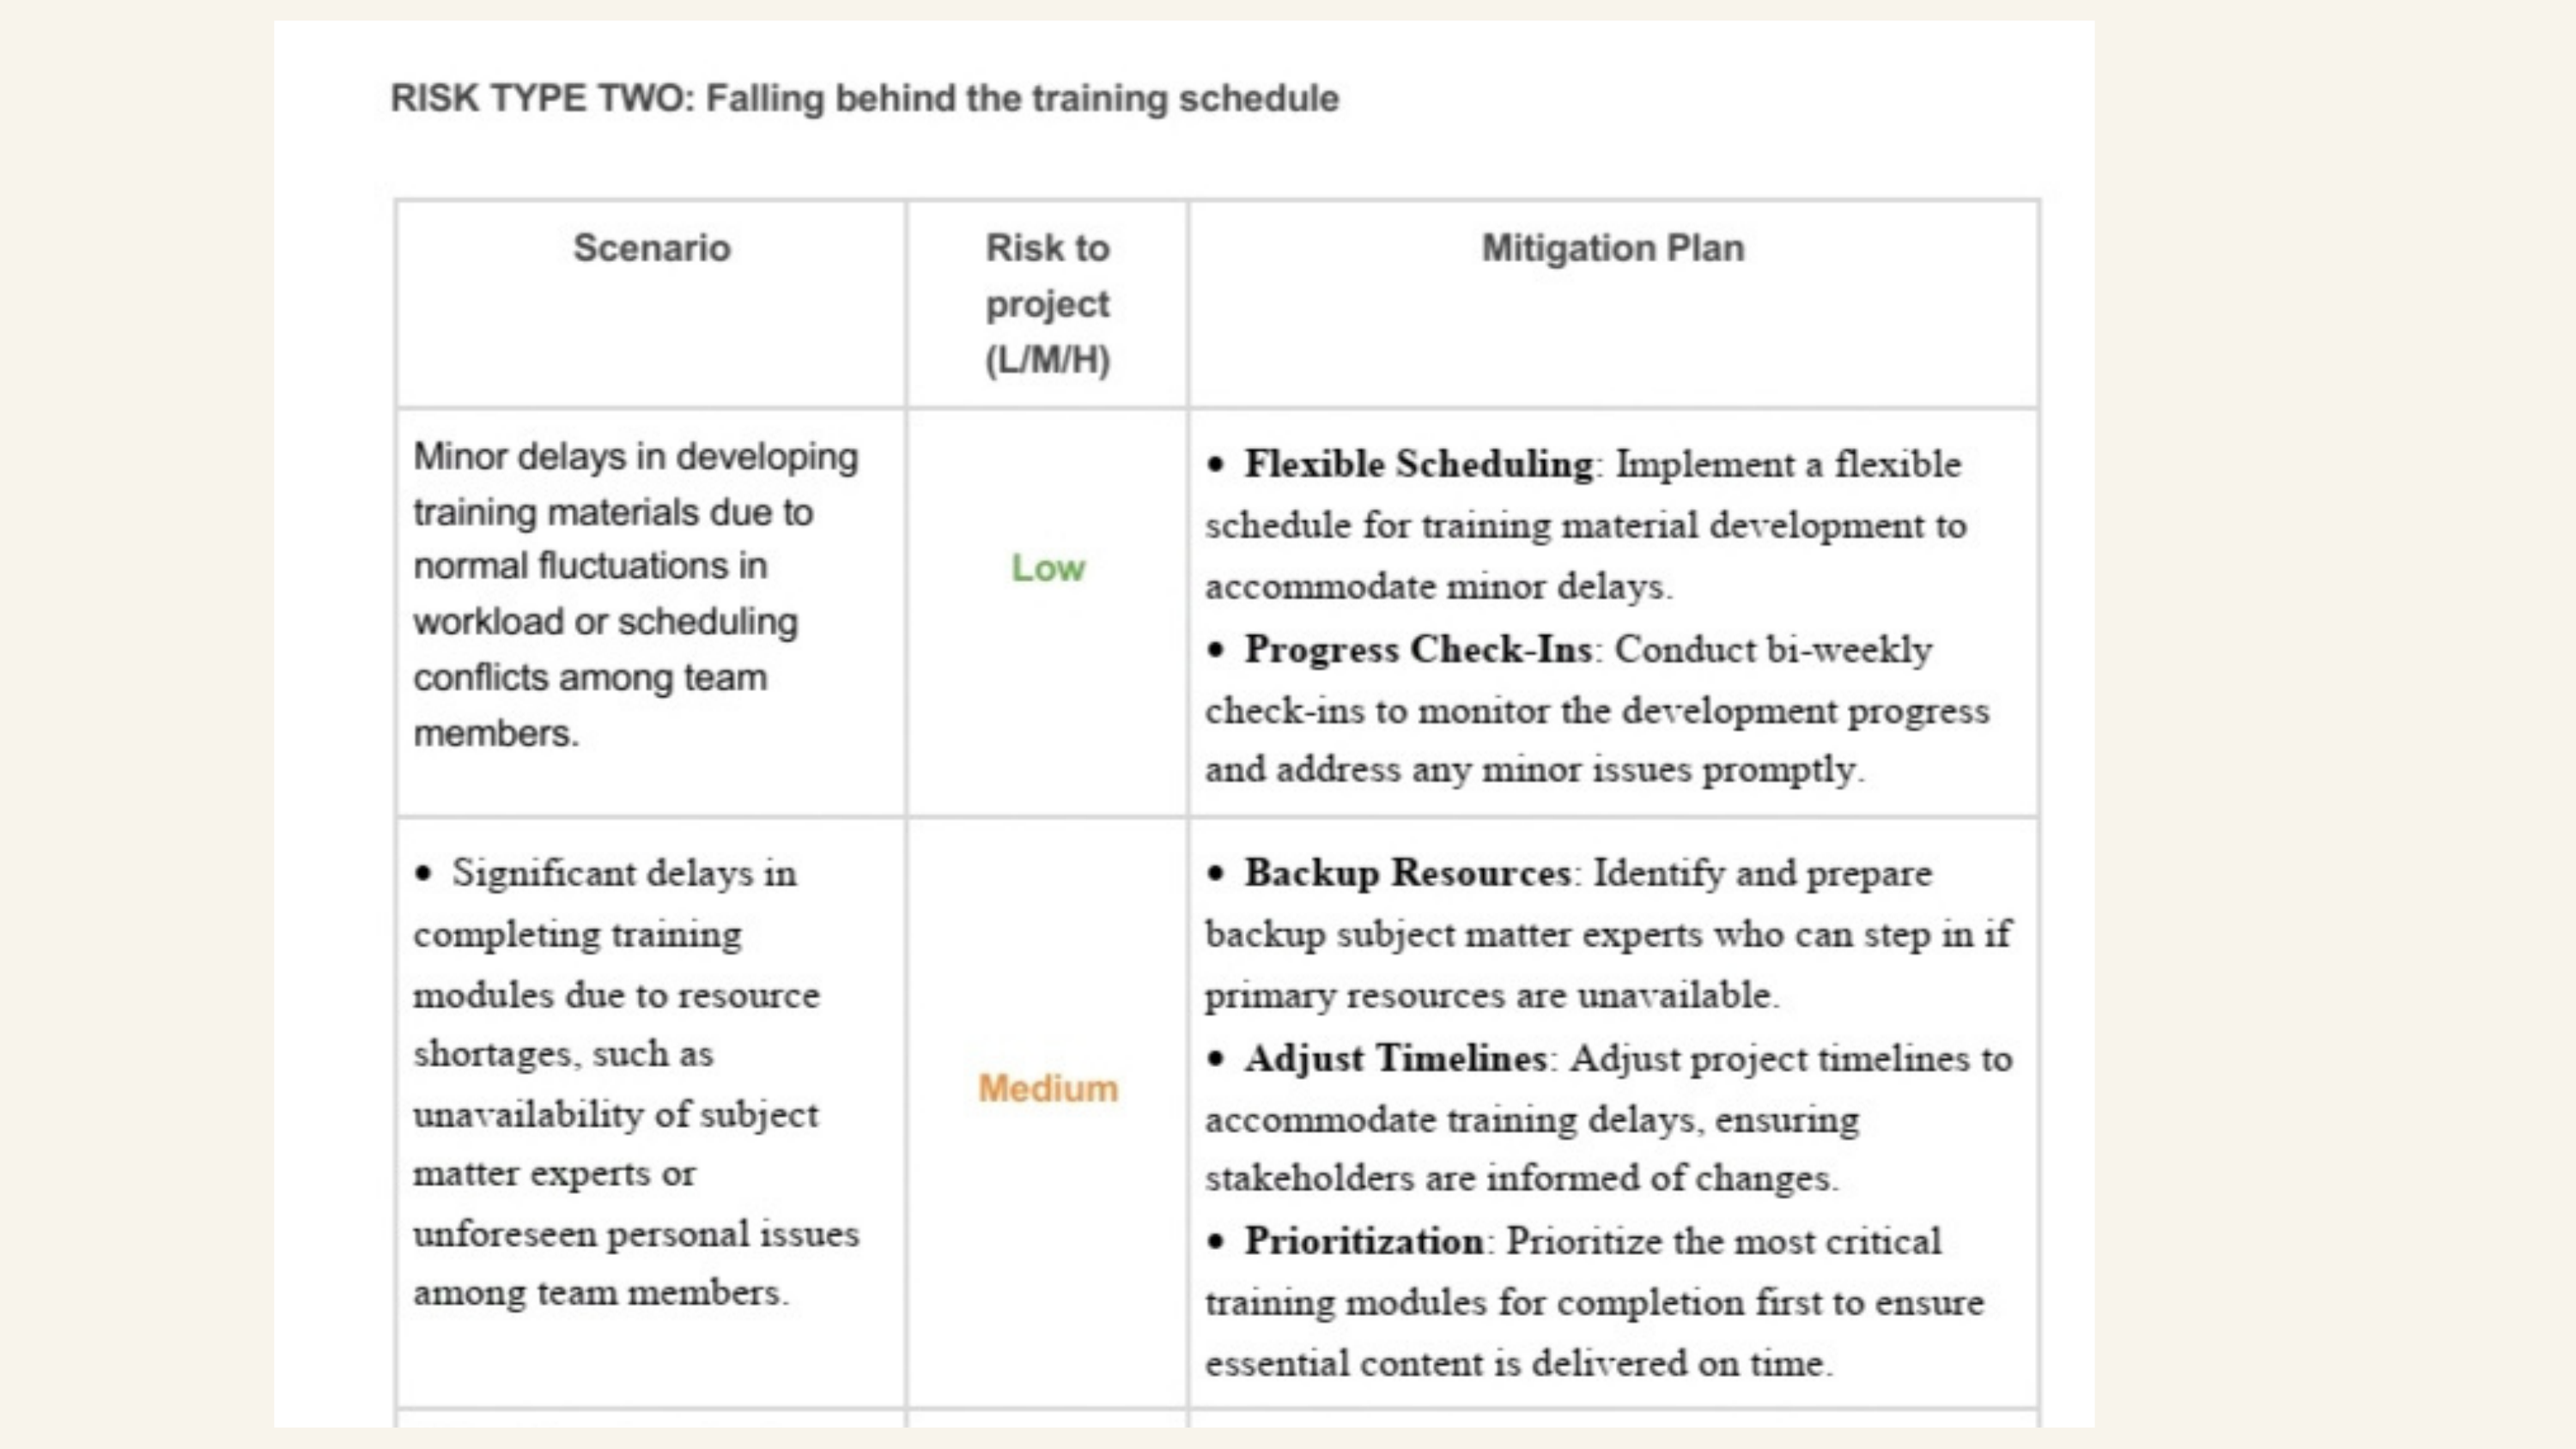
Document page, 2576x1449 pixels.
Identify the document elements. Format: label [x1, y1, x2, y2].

text_box [274, 21, 2095, 1428]
